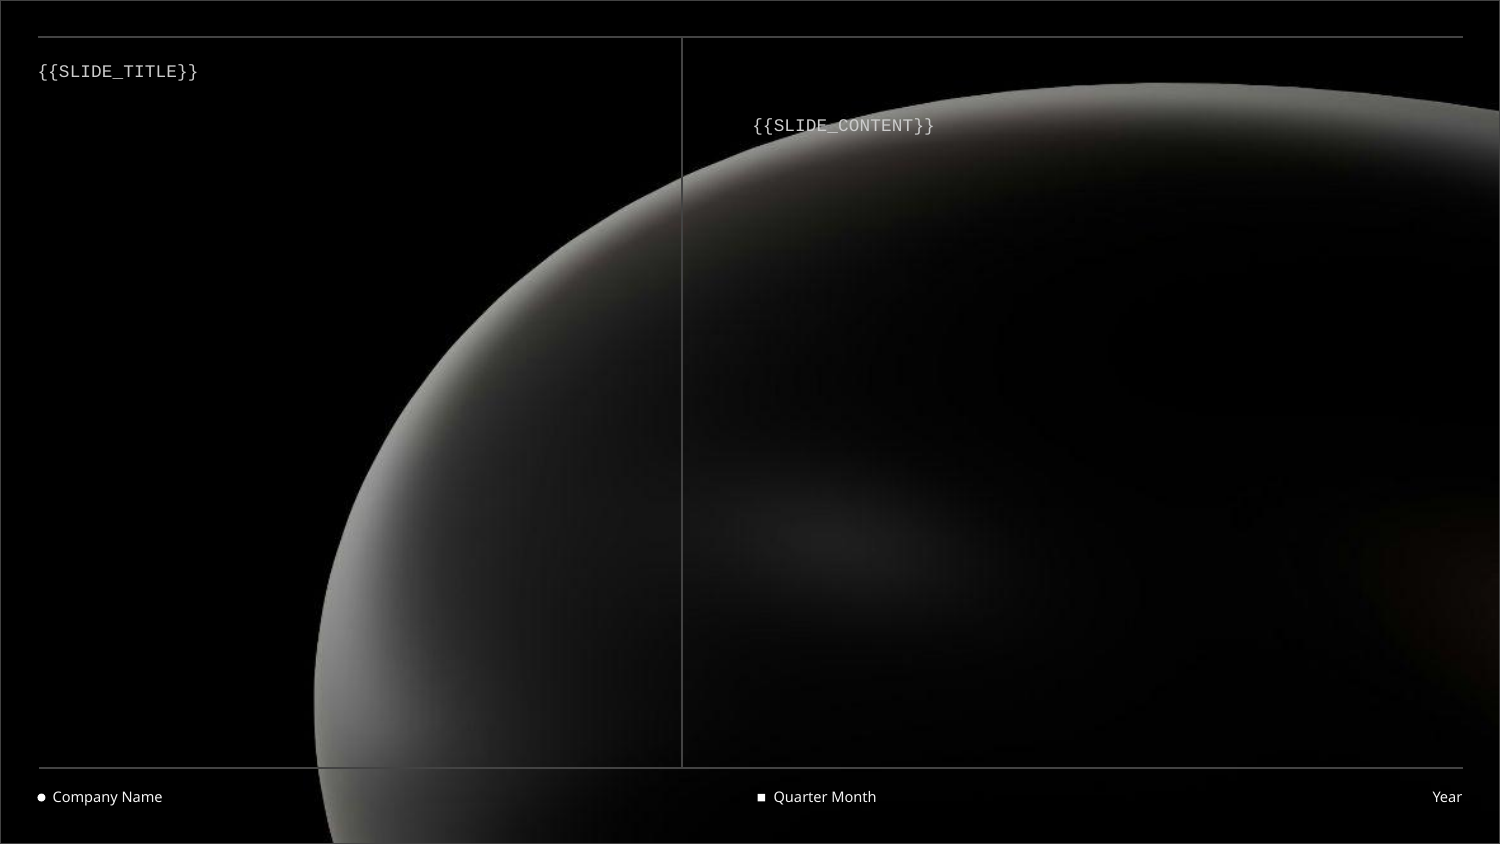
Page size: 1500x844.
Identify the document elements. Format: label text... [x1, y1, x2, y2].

picture [1, 1, 1499, 843]
title {{SLIDE_TITLE}} [37, 47, 638, 219]
subtitle Company Name [52, 767, 496, 806]
subtitle Quarter Month [773, 767, 1151, 806]
text_box {{SLIDE_CONTENT}} [737, 98, 1437, 688]
subtitle Year [1125, 768, 1463, 806]
